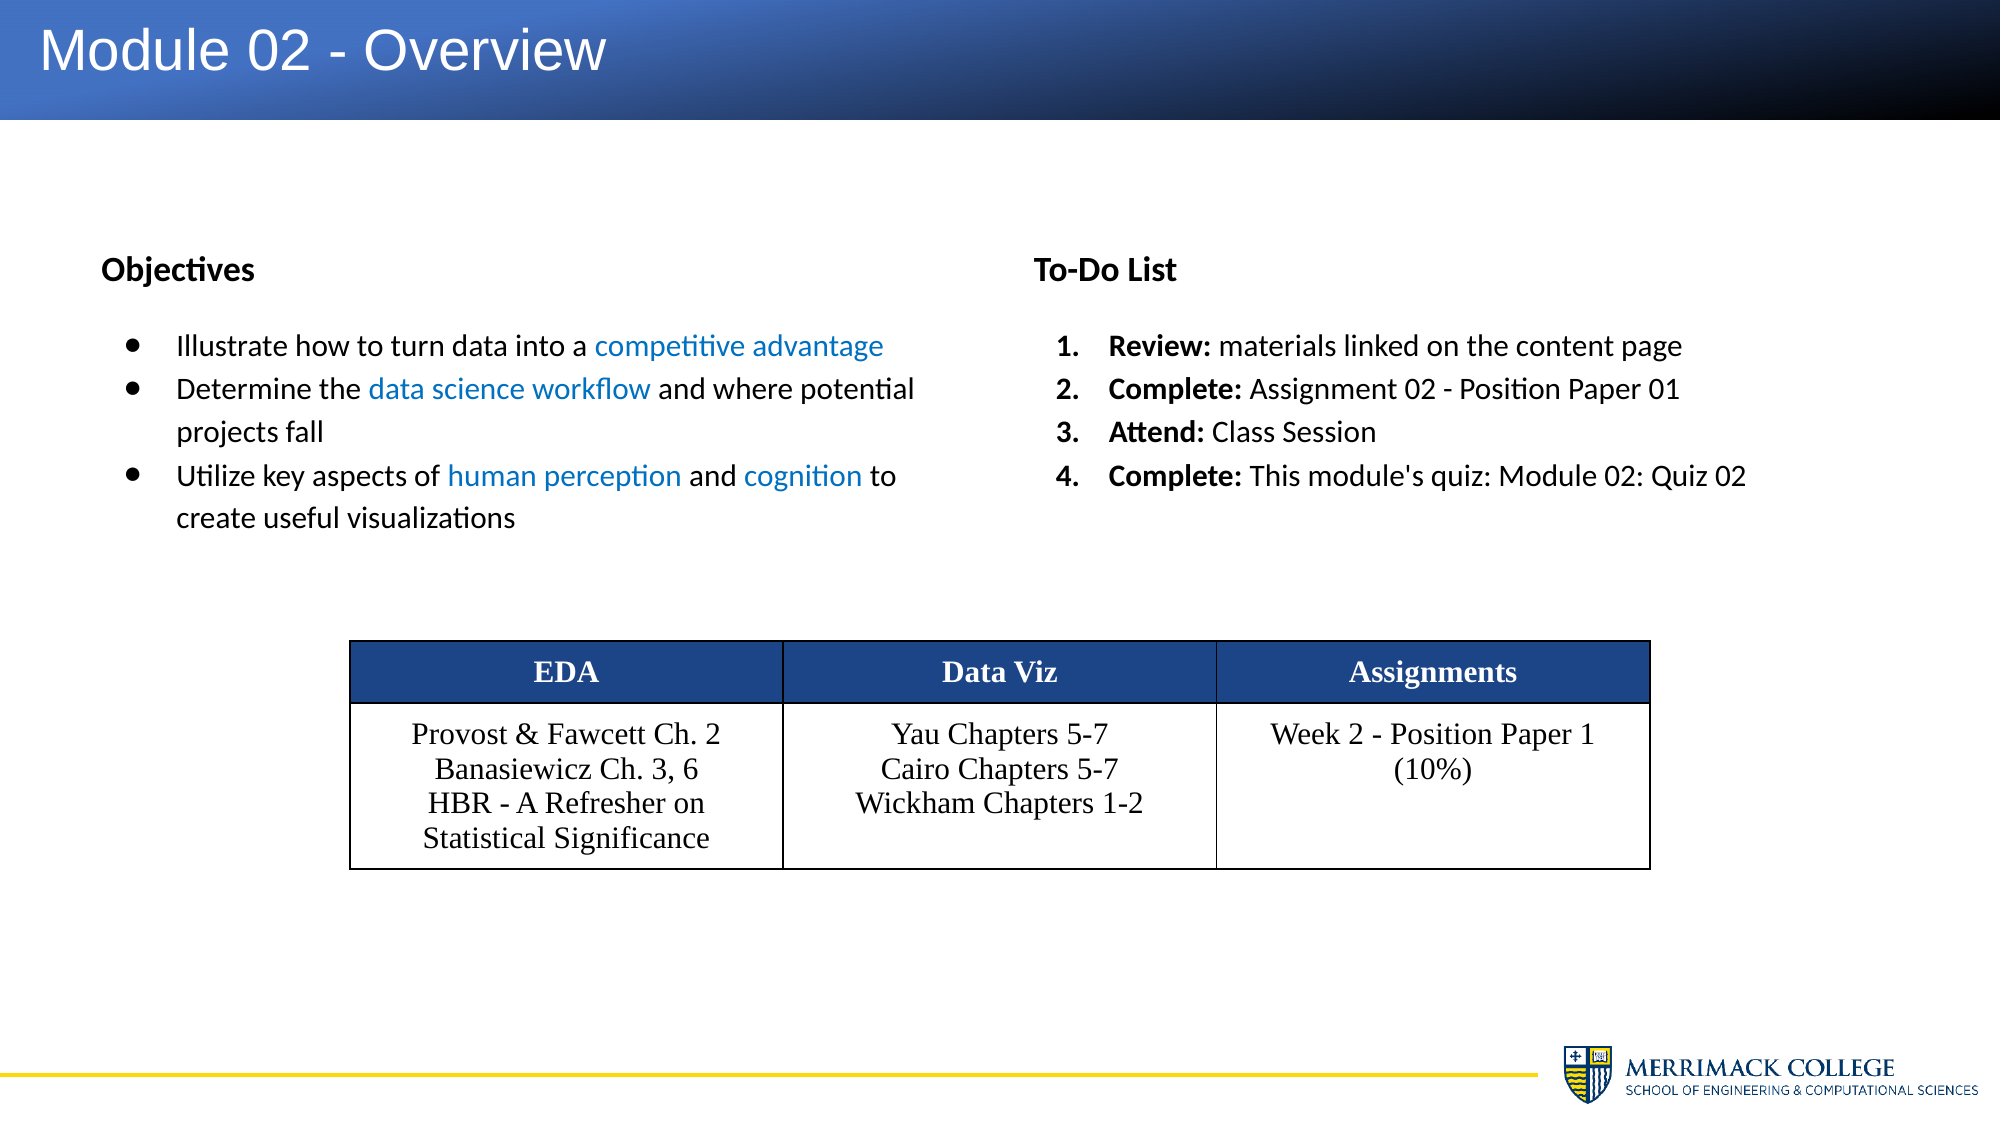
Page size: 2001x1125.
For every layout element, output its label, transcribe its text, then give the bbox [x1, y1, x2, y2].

picture [1562, 1044, 1978, 1105]
table_cell Yau Chapters 5-7 Cairo Chapters 5-7 Wickham Chapters 1-2 [784, 704, 1216, 868]
text_box Objectives Illustrate how to turn data into a competitive advantage Determine the data science workflow and where potential projects fall Utilize key aspects of human perception and cognition to create useful visualizations [86, 224, 977, 551]
table_header Assignments [1217, 642, 1649, 702]
text_box To-Do List Review: materials linked on the content page Complete: Assignment 02 - Position Paper 01 Attend: Class Session Complete: This module's quiz: Module 02: Quiz 02 [1018, 224, 1909, 508]
table_cell Provost & Fawcett Ch. 2 Banasiewicz Ch. 3, 6 HBR - A Refresher on Statistical Significance [351, 704, 782, 868]
table_cell Week 2 - Position Paper 1 (10%) [1217, 704, 1649, 868]
table_header EDA [351, 642, 782, 702]
picture [0, 0, 2000, 120]
title Module 02 - Overview [37, 9, 2000, 200]
table_header Data Viz [784, 642, 1216, 702]
